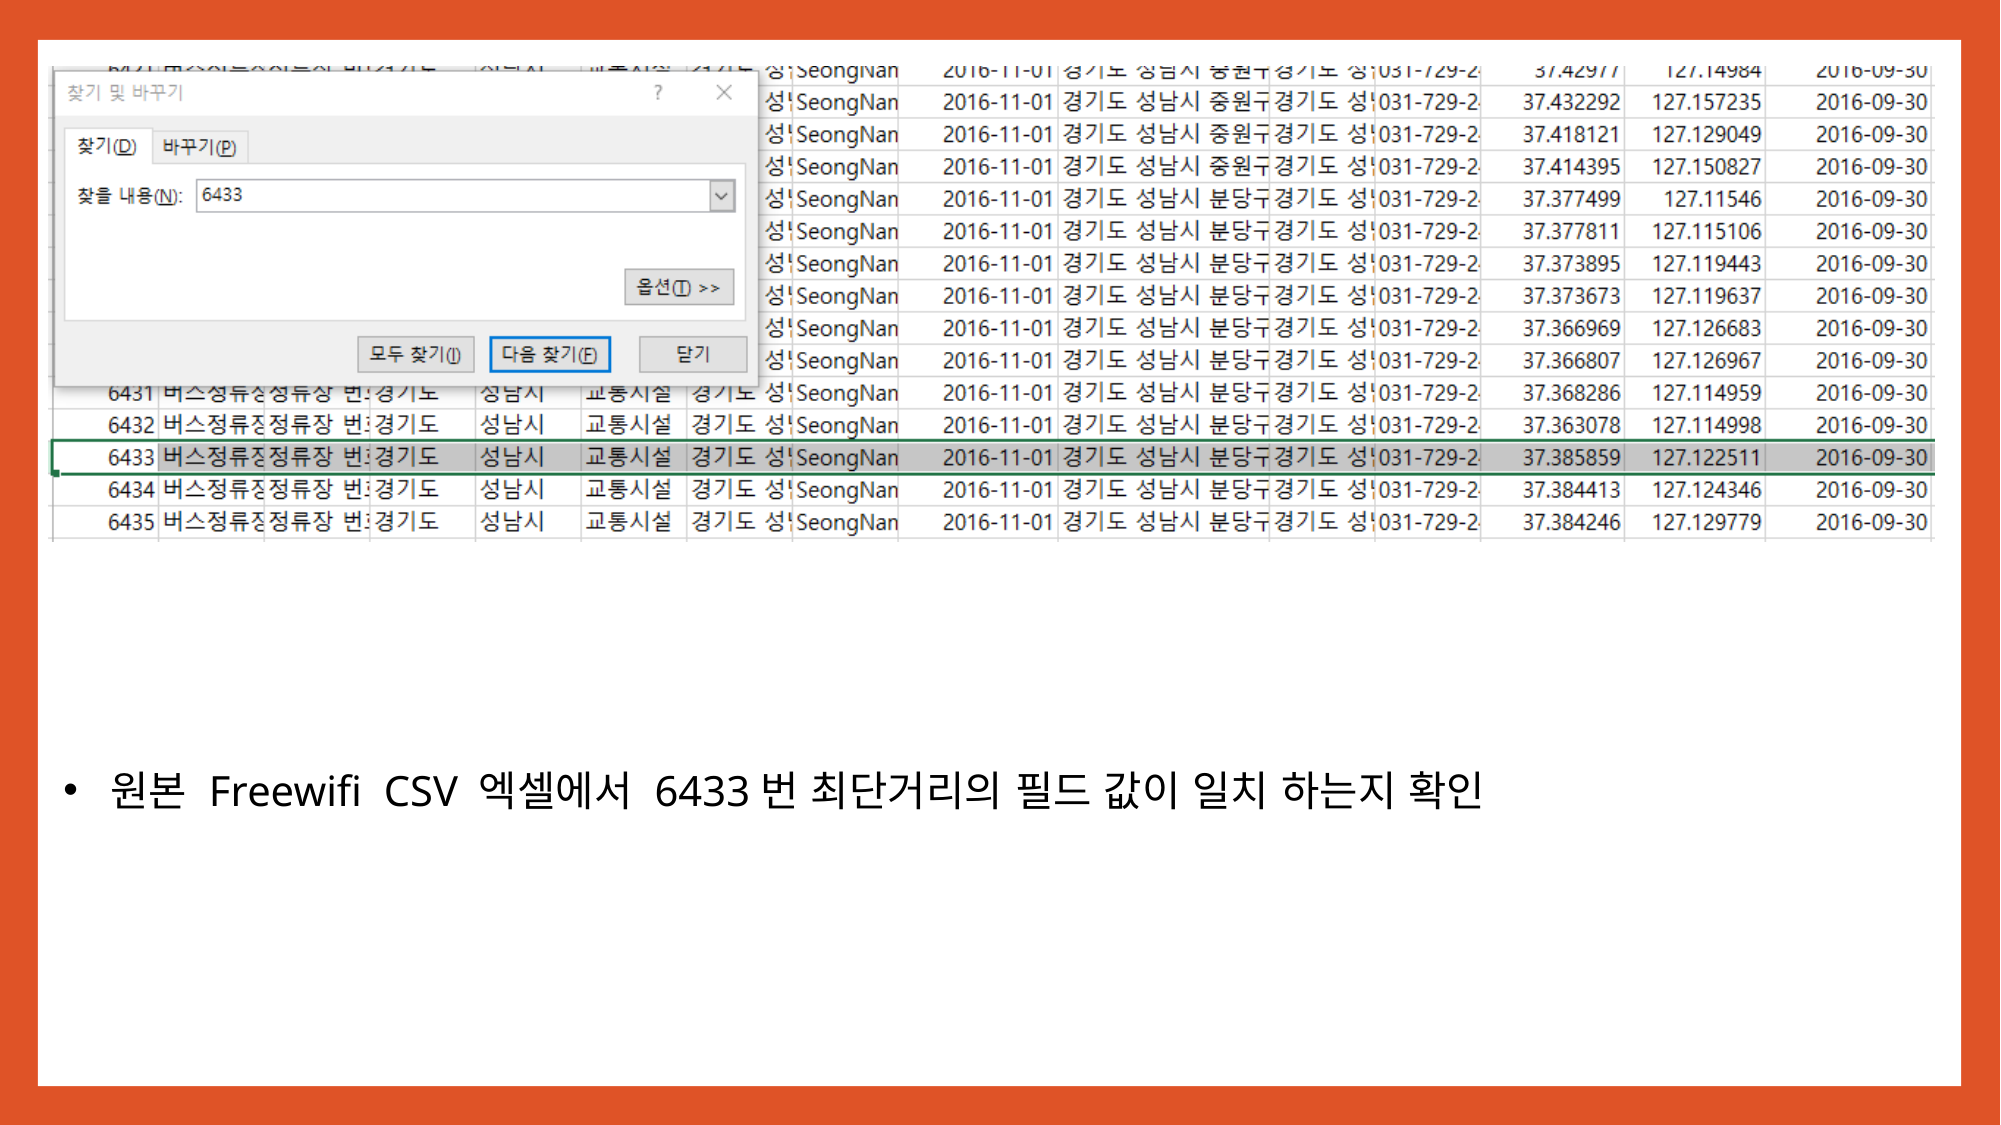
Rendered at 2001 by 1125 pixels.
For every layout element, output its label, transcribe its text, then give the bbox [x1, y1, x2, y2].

picture [48, 66, 1936, 543]
text_box 원본 Freewifi CSV 엑셀에서 6433번 최단거리의 필드 값이 일치 하는지 확인 [48, 757, 1603, 822]
